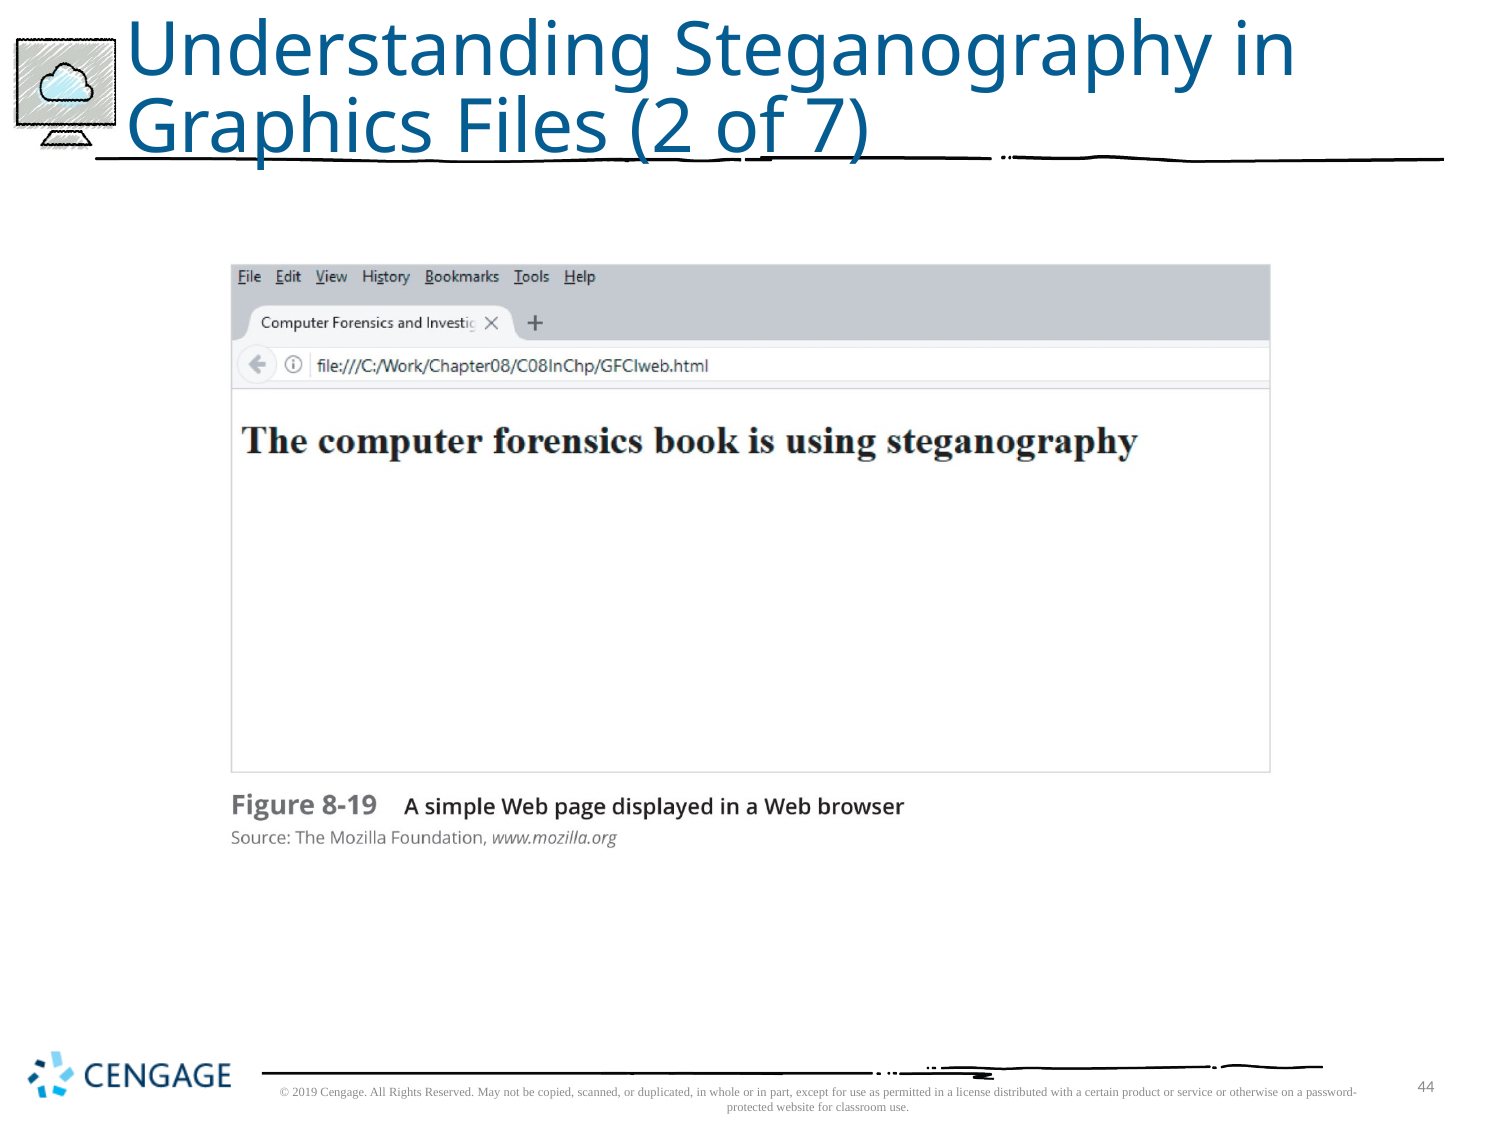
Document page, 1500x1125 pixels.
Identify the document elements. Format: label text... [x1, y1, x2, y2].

picture [95, 155, 125, 163]
picture [7, 1037, 244, 1111]
title Understanding Steganography in Graphics Files (2 of 7) [125, 13, 1442, 169]
slide_number 44 [1412, 1037, 1500, 1100]
picture [12, 36, 117, 151]
picture [261, 1064, 1323, 1079]
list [227, 261, 1273, 851]
footer © 2019 Cengage. All Rights Reserved. May not be copied, scanned, or duplicated, in whole or in part, except for use as permitted in a license distributed with a certain product or service or otherwise on a password-protected website for classroom use. [261, 1079, 1375, 1120]
